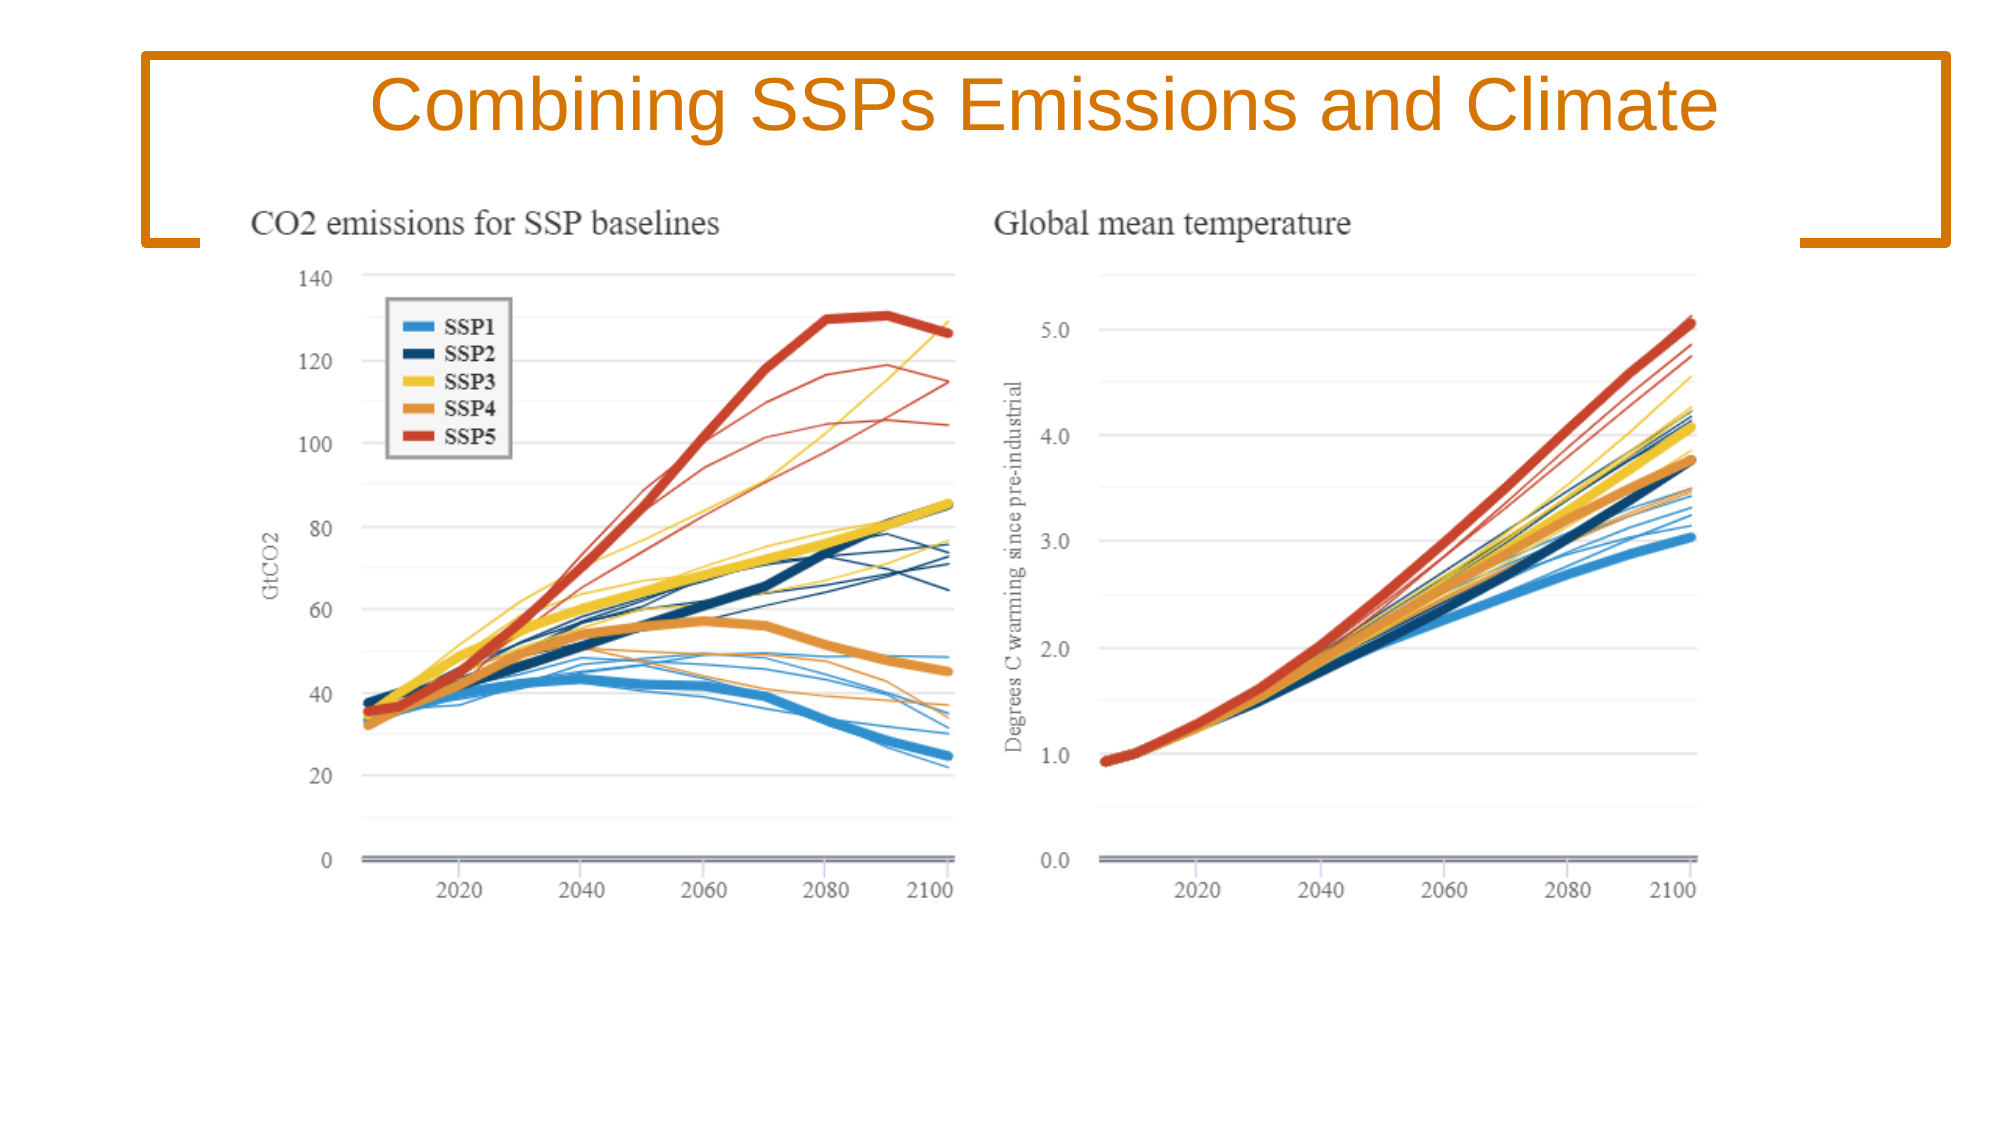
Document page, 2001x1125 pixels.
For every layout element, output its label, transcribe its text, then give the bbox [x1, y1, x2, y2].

picture [200, 177, 1800, 948]
title Combining SSPs Emissions and Climate [145, 55, 1946, 244]
